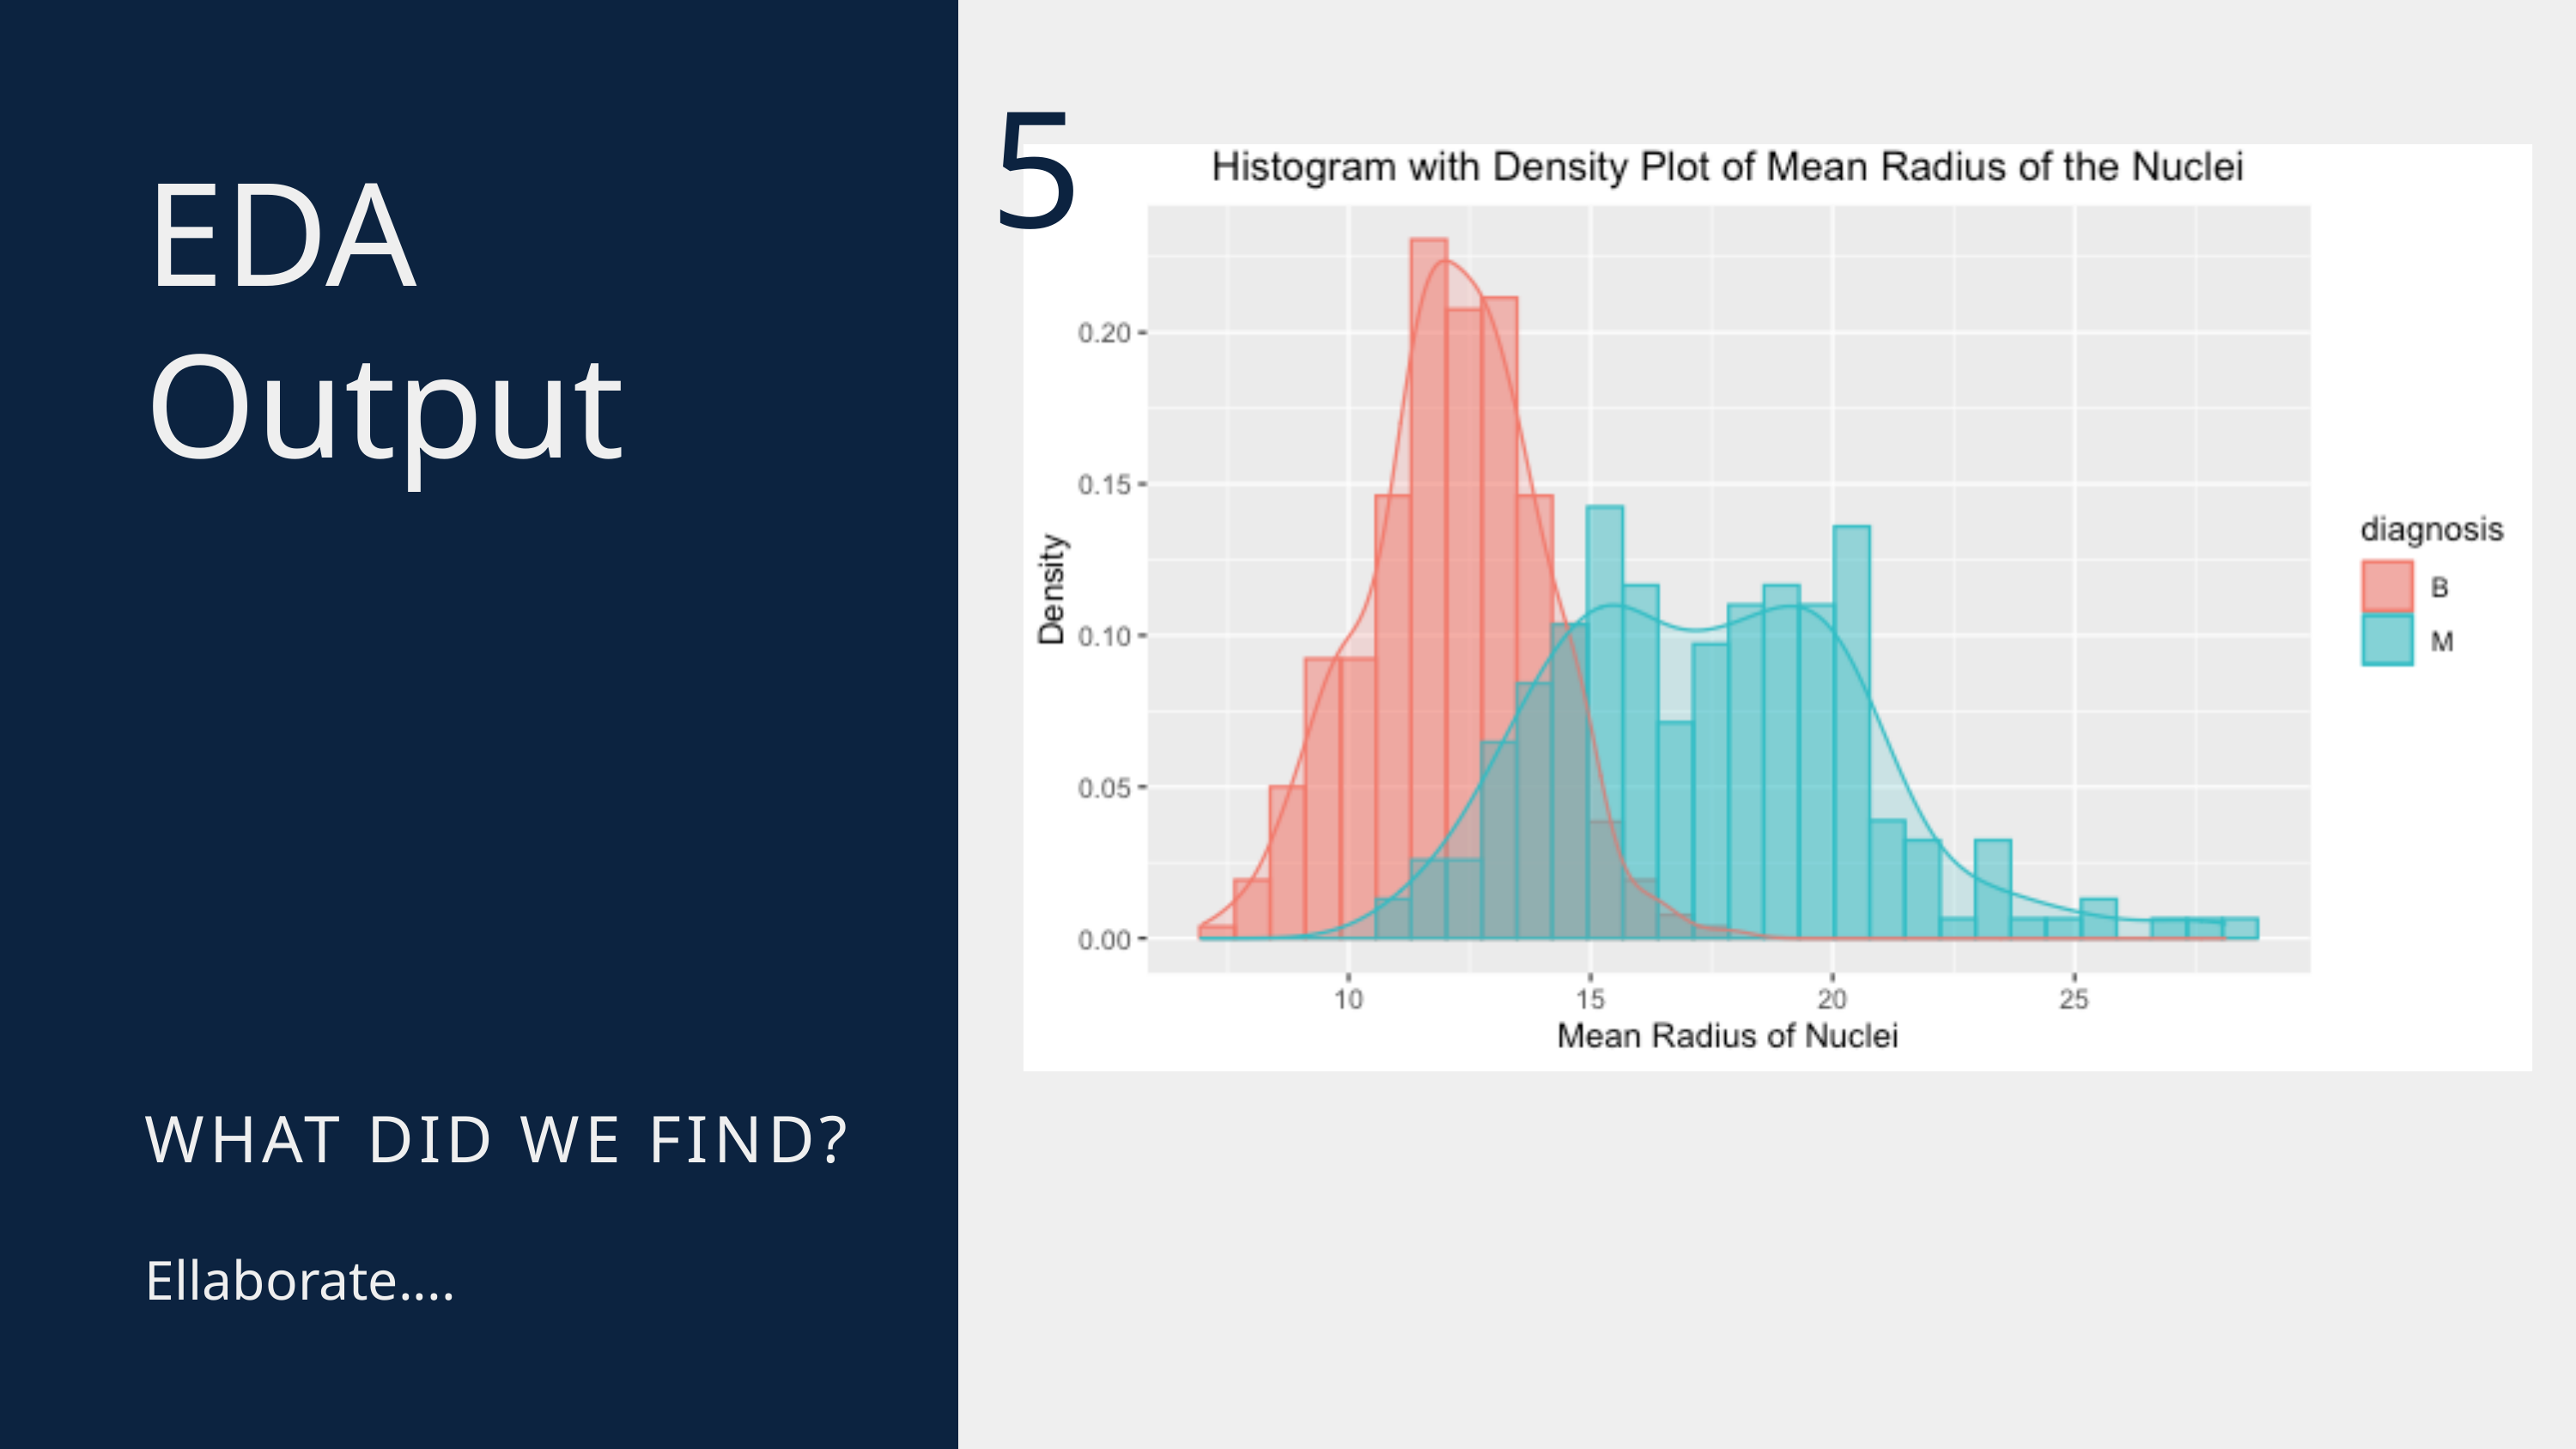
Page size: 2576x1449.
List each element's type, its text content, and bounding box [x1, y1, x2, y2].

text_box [144, 1093, 1151, 1304]
text_box EDA Output [144, 143, 886, 488]
text_box [958, 0, 2576, 1449]
picture [1023, 144, 2533, 1071]
text_box 5 [990, 66, 1166, 261]
